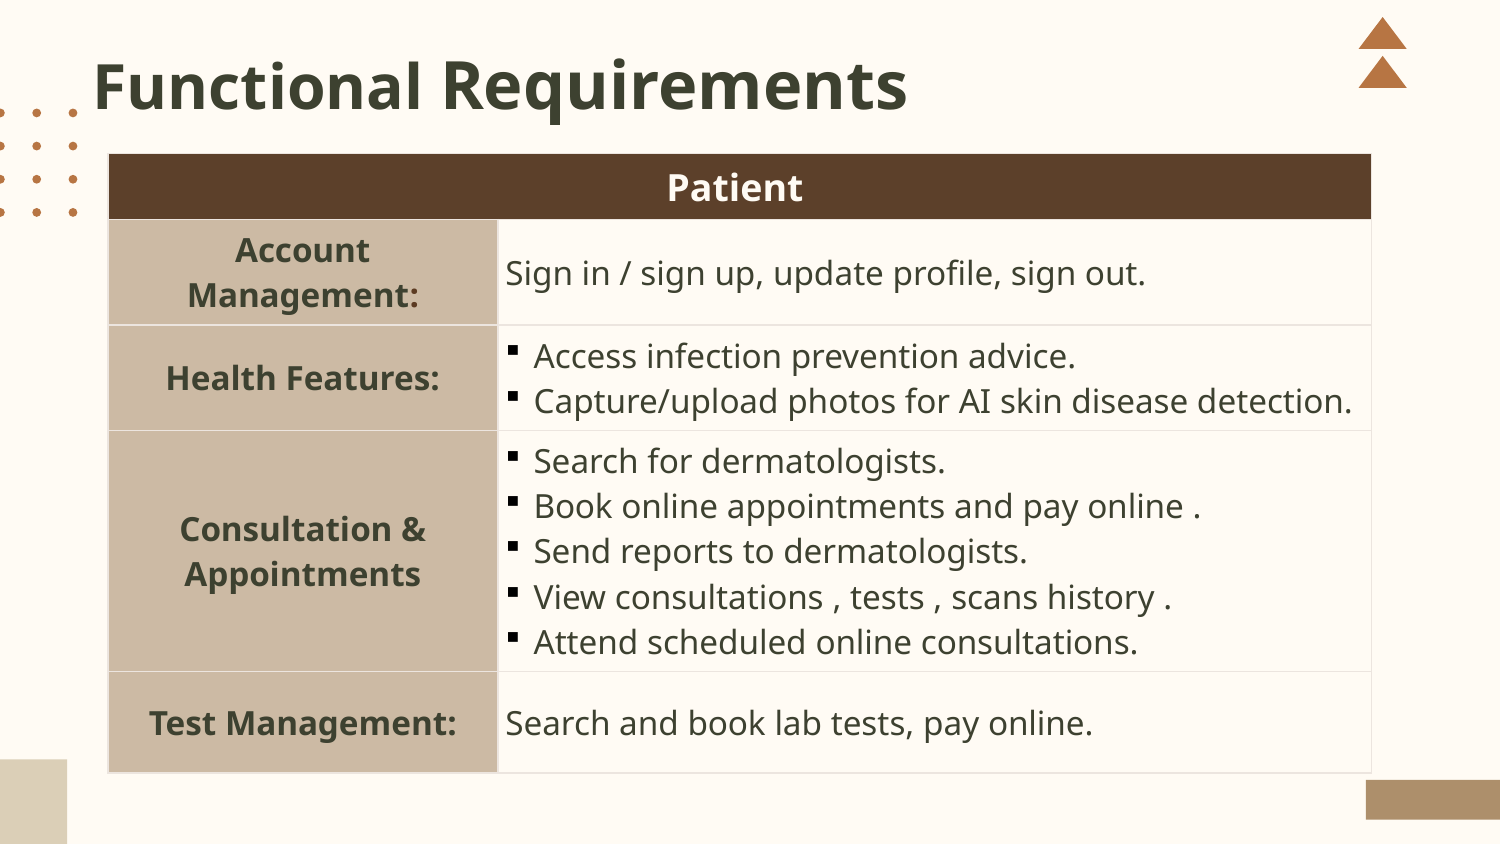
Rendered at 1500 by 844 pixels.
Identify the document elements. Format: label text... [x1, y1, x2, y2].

text_box [68, 174, 78, 184]
table_cell Account Management: [109, 220, 497, 324]
text_box [0, 207, 5, 217]
text_box [0, 141, 5, 151]
table_cell Consultation & Appointments [109, 431, 497, 671]
text_box [32, 108, 42, 118]
table_cell Test Management: [109, 672, 497, 772]
text_box [32, 141, 42, 151]
text_box [32, 174, 42, 184]
text_box [32, 207, 42, 217]
text_box [68, 207, 78, 217]
table_cell Health Features: [109, 326, 497, 430]
table_cell Access infection prevention advice. Capture/upload photos for AI skin disease detection. [499, 326, 1371, 430]
text_box [68, 108, 78, 118]
title Functional Requirements [77, 27, 1342, 122]
text_box [0, 174, 5, 184]
table_header Patient [109, 154, 1371, 219]
text_box [0, 108, 5, 118]
table_cell Search and book lab tests, pay online. [499, 672, 1371, 772]
text_box [68, 141, 78, 151]
table_cell Sign in / sign up, update profile, sign out. [499, 220, 1371, 324]
table_cell Search for dermatologists. Book online appointments and pay online . Send reports to dermatologists. View consultations , tests , scans history . Attend scheduled online consultations. [499, 431, 1371, 671]
